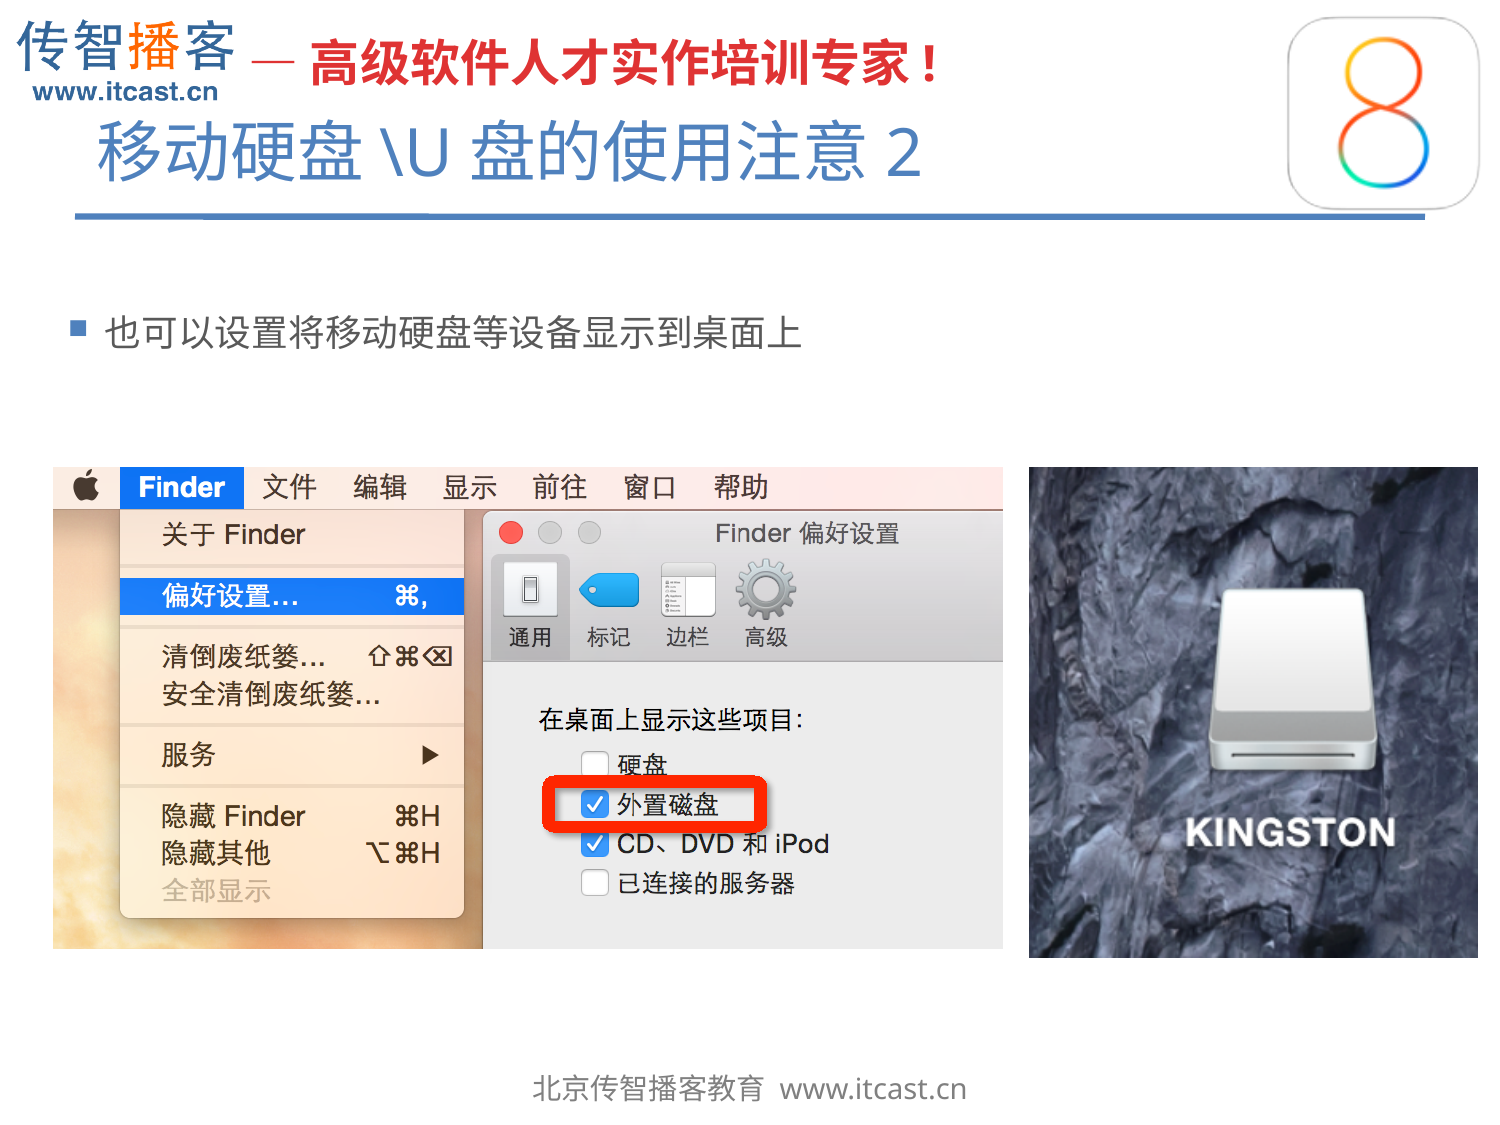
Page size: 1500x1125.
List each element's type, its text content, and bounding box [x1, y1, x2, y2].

list 也可以设置将移动硬盘等设备显示到桌面上 [53, 302, 1447, 362]
picture [16, 19, 234, 101]
title 移动硬盘\U盘的使用注意2 [81, 102, 1416, 238]
picture [1029, 467, 1479, 958]
picture [52, 467, 1003, 949]
picture [1270, 0, 1497, 227]
